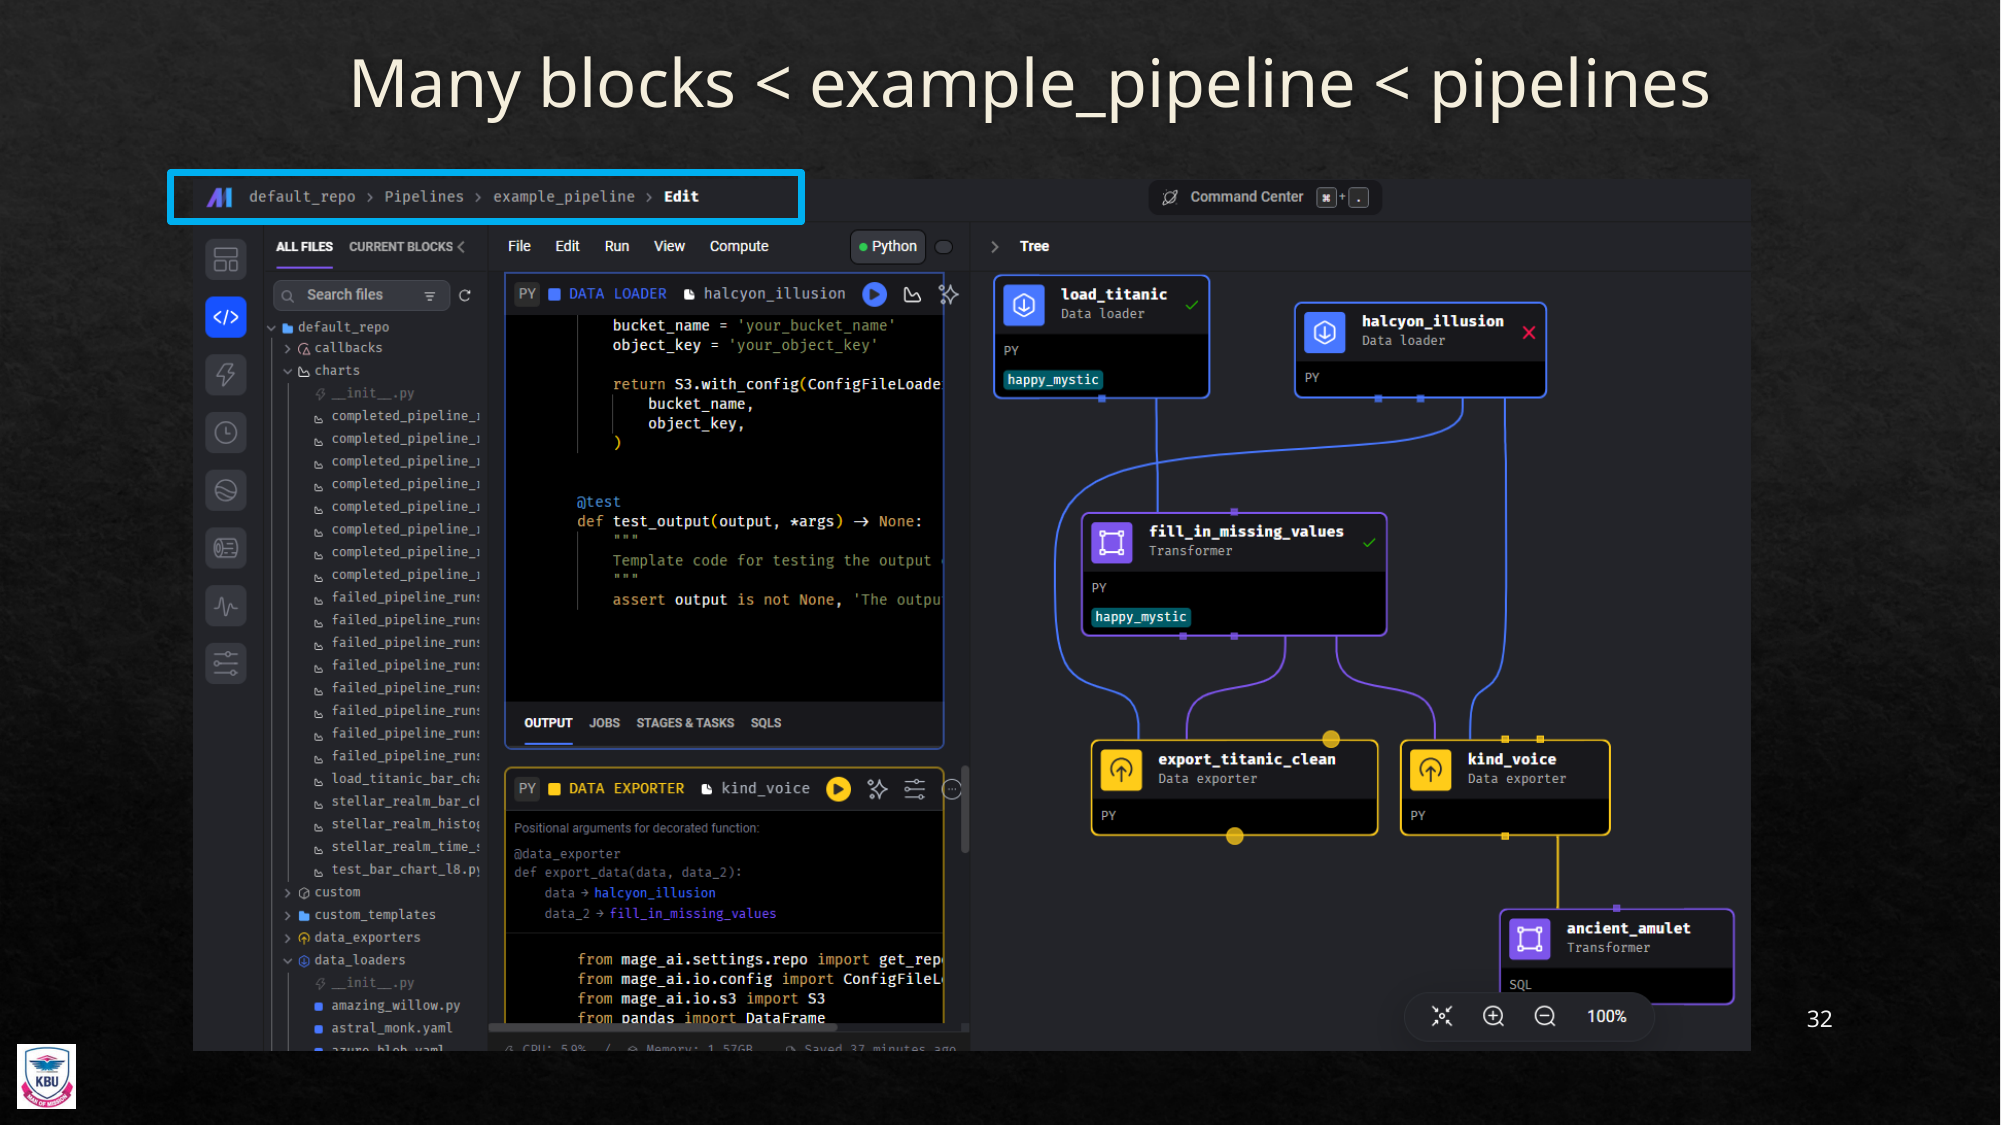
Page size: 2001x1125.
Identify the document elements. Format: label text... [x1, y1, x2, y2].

text_box [169, 171, 803, 223]
picture [17, 1044, 76, 1109]
picture [193, 178, 1751, 1051]
title Many blocks < example_pipeline < pipelines [149, 22, 1912, 149]
picture [193, 178, 797, 217]
slide_number 32 [1758, 990, 1849, 1051]
